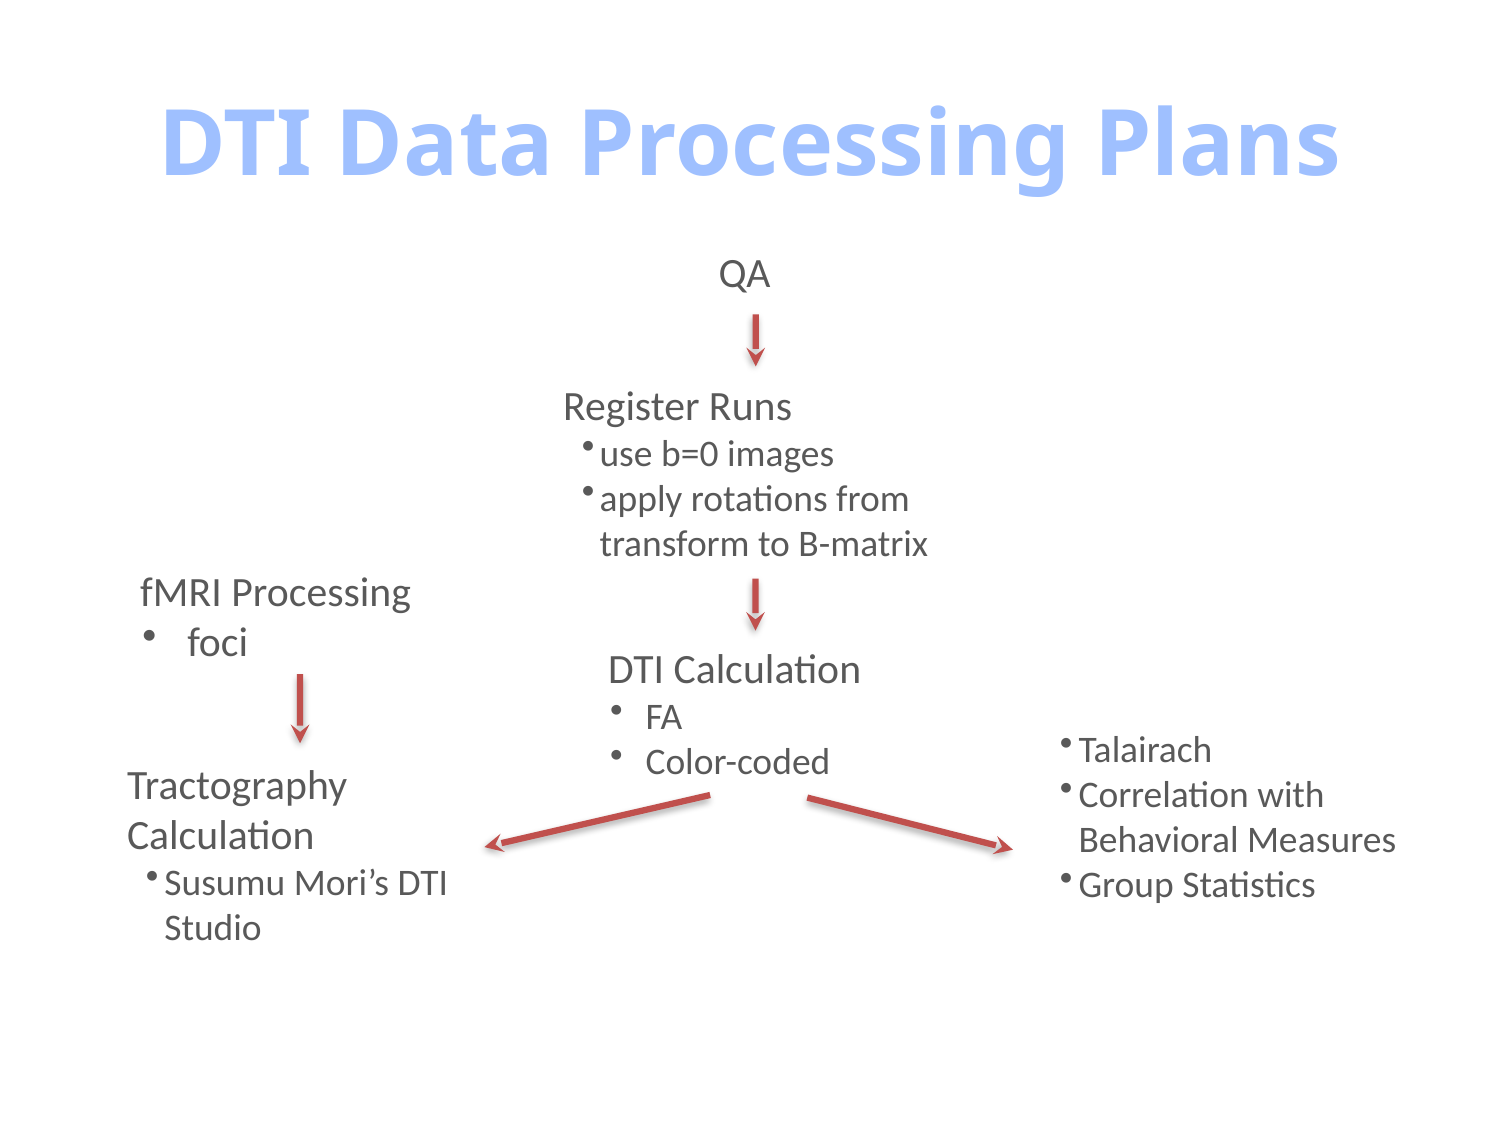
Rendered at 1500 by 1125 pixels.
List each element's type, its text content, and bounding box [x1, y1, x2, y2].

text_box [121, 551, 479, 677]
text_box [489, 833, 505, 852]
text_box [746, 611, 765, 627]
title DTI Data Processing Plans [75, 45, 1425, 233]
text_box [1017, 704, 1451, 961]
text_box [589, 628, 922, 797]
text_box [535, 360, 974, 578]
text_box [752, 586, 759, 614]
text_box [992, 835, 1012, 855]
text_box [500, 804, 686, 847]
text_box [87, 737, 485, 963]
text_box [683, 225, 830, 313]
text_box [819, 804, 997, 849]
text_box [752, 320, 759, 349]
text_box [296, 686, 304, 726]
text_box [290, 724, 310, 735]
text_box [746, 347, 766, 359]
